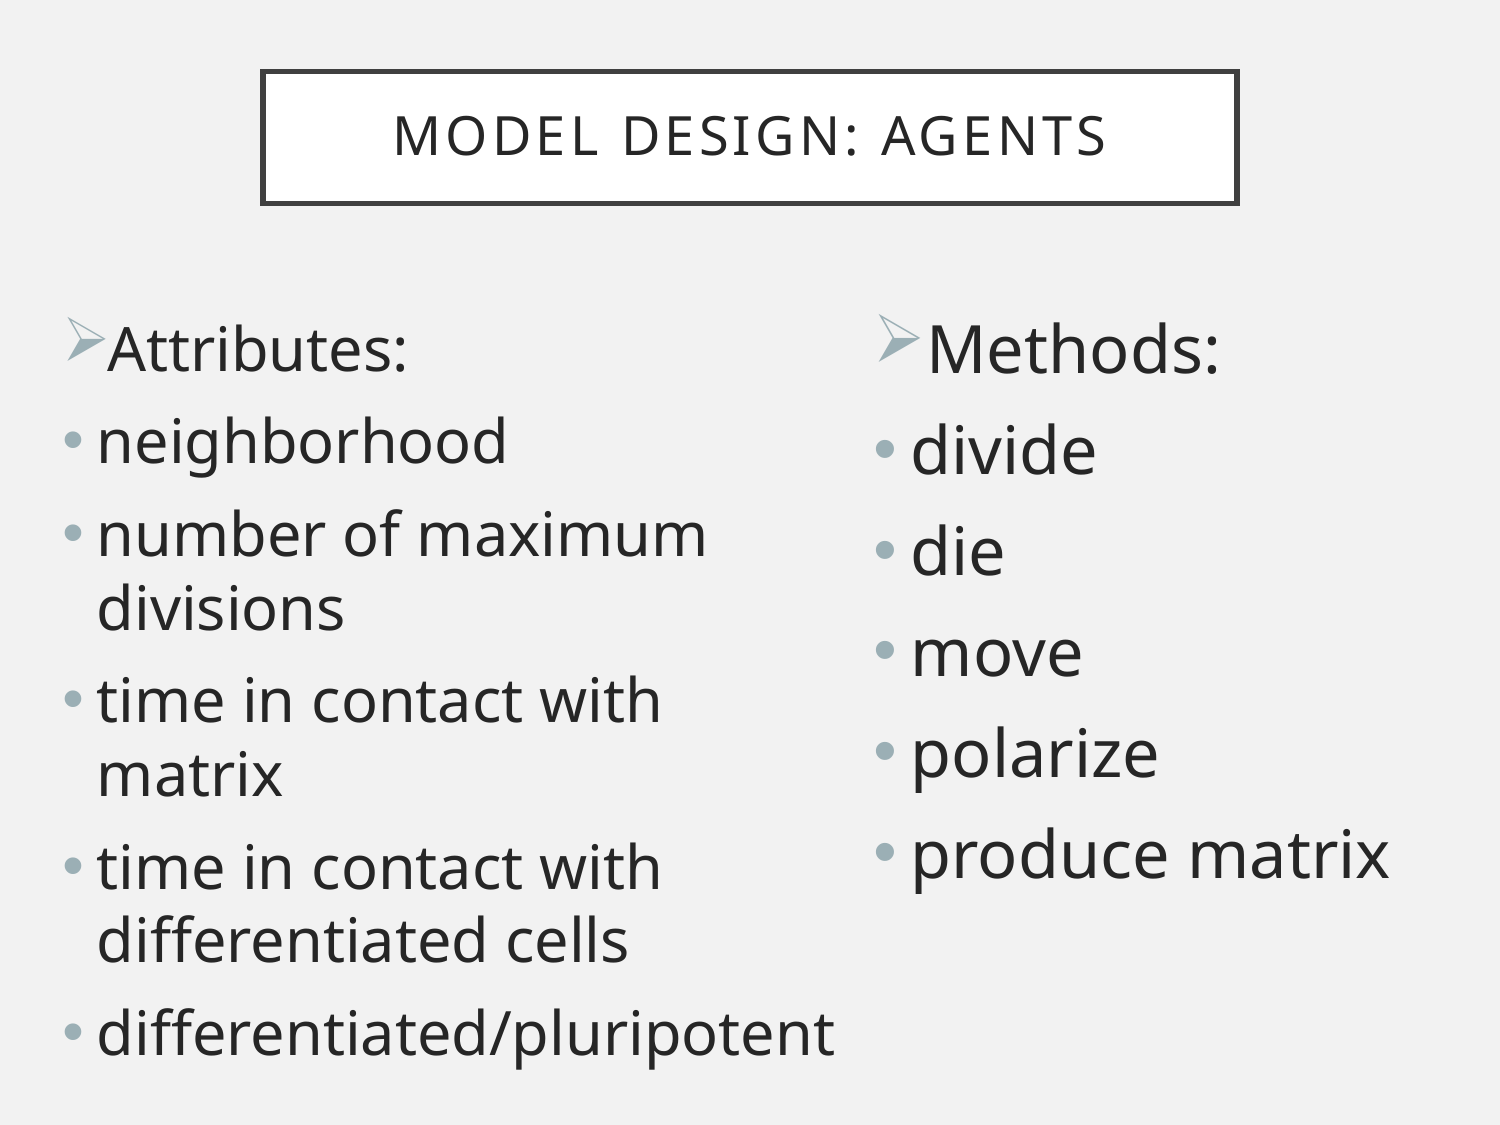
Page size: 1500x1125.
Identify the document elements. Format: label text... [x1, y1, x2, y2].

list Methods: divide die move polarize produce matrix [858, 299, 1500, 1084]
list Attributes: neighborhood number of maximum divisions time in contact with matrix time in contact with differentiated cells differentiated/pluripotent [47, 302, 859, 1087]
title Model Design: Agents [260, 69, 1240, 206]
